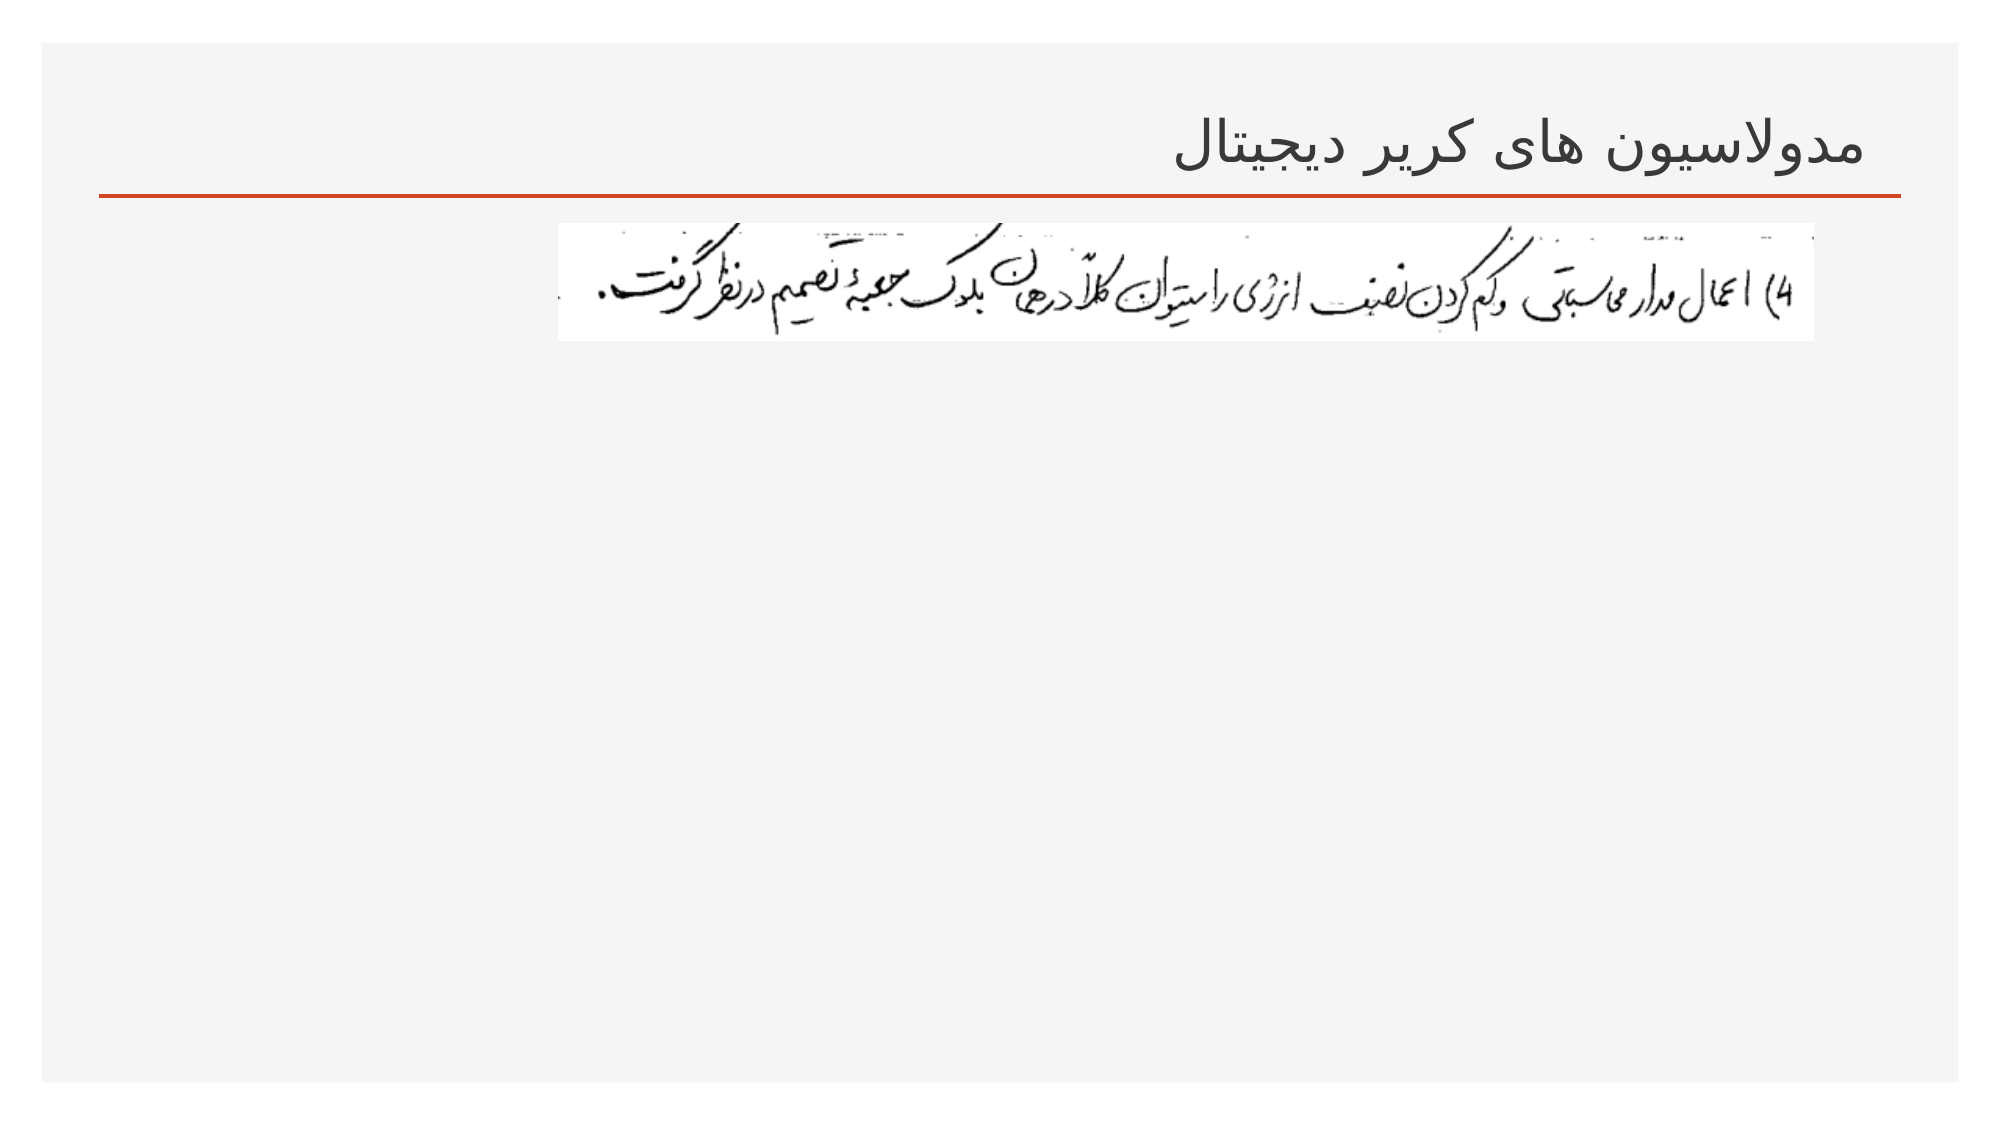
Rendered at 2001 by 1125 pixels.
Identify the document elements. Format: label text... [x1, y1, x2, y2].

picture [558, 223, 1814, 341]
title مدولاسیون های کریر دیجیتال [754, 77, 1883, 182]
